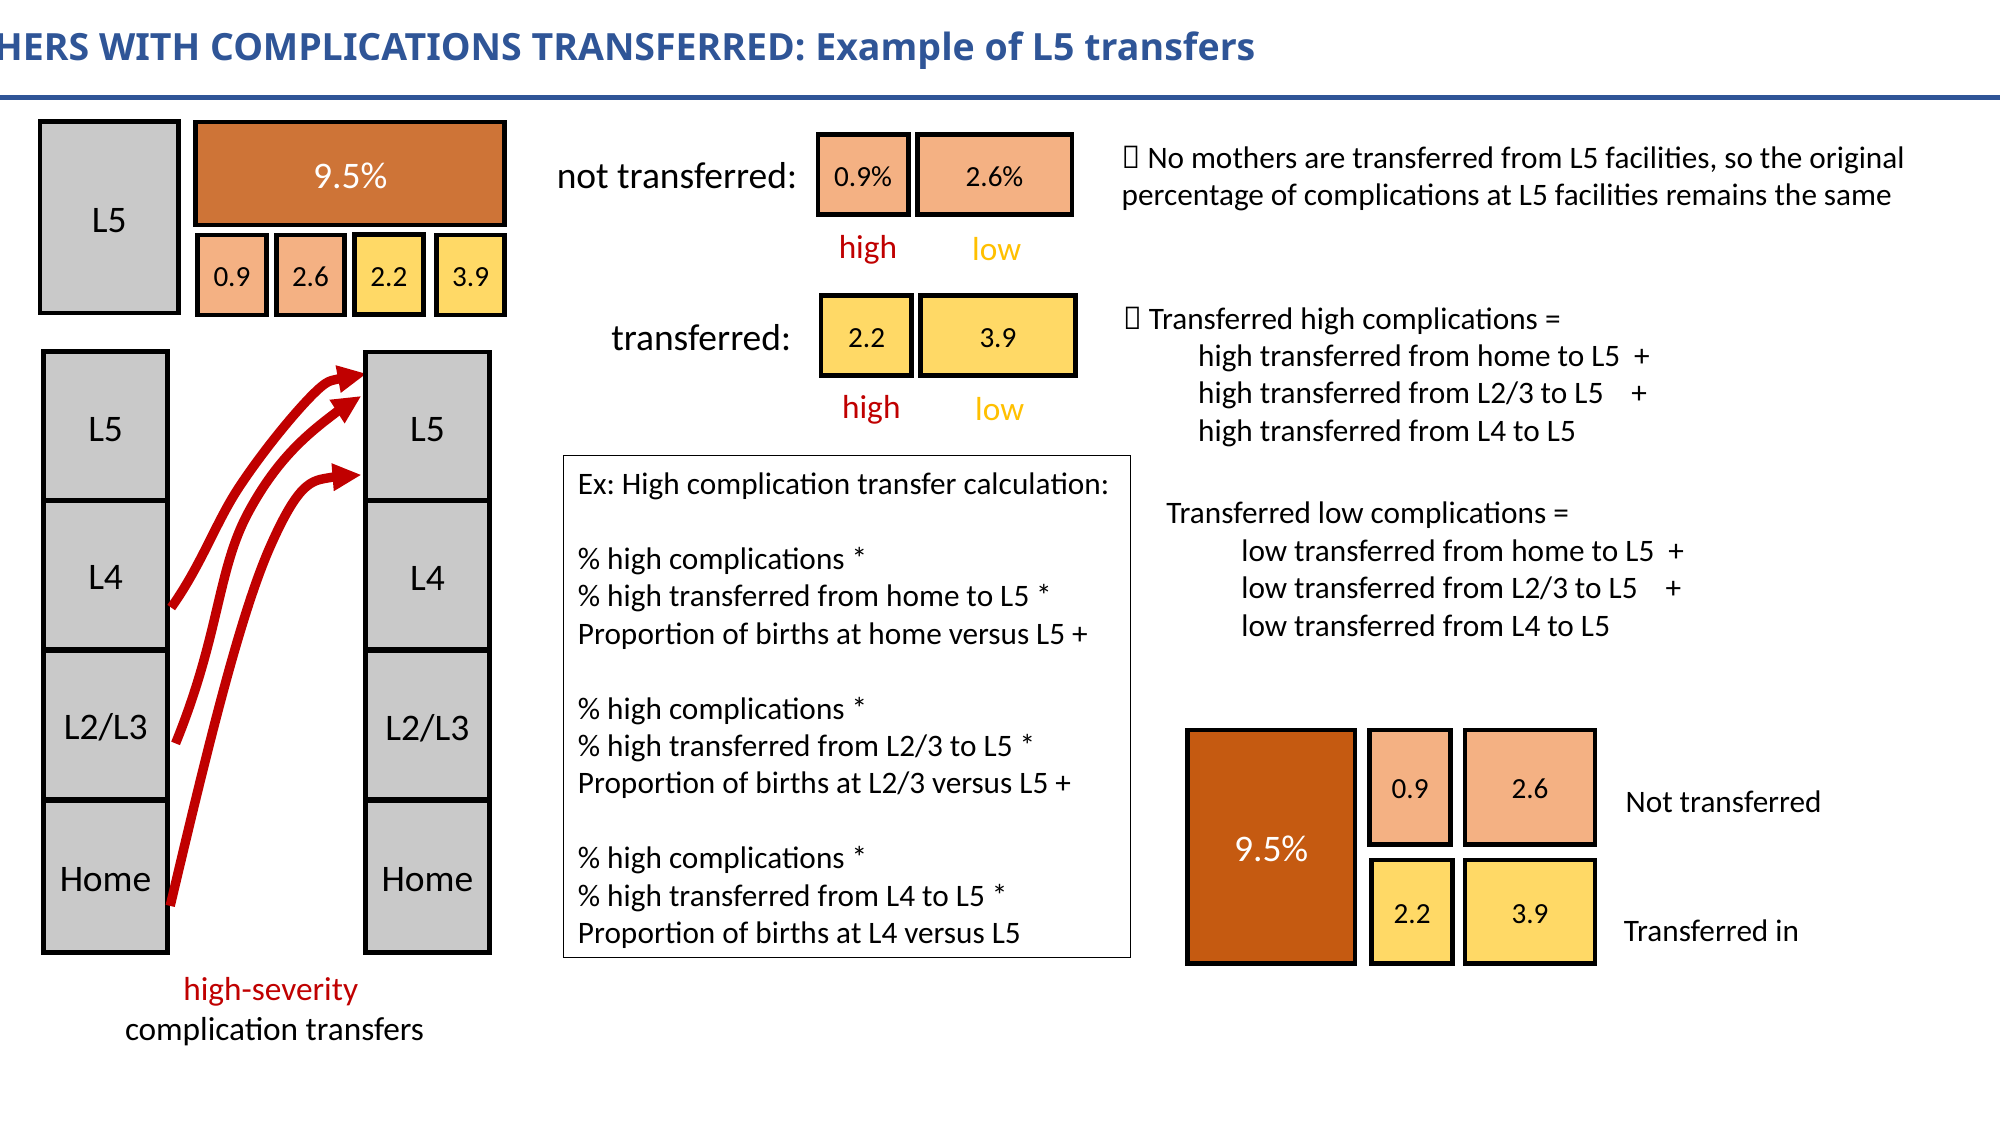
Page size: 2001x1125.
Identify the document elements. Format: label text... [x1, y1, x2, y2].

text_box Transferred in [1609, 902, 1815, 955]
text_box transferred: [596, 305, 807, 365]
text_box L4 [43, 499, 169, 649]
text_box 3.9 [920, 294, 1076, 376]
text_box 0.9% [817, 134, 910, 216]
text_box [169, 468, 361, 907]
text_box low [942, 219, 1058, 275]
text_box  No mothers are transferred from L5 facilities, so the original percentage of complications at L5 facilities remains the same [1106, 129, 1960, 257]
text_box Home [43, 800, 169, 953]
text_box [174, 396, 361, 744]
text_box low [946, 380, 1061, 435]
text_box 2.6% [916, 134, 1073, 216]
text_box Home [364, 800, 491, 953]
text_box L5 [364, 351, 491, 500]
text_box high [813, 378, 929, 433]
text_box high [810, 217, 926, 273]
text_box L2/L3 [364, 650, 491, 800]
text_box  Transferred high complications = high transferred from home to L5 + high transferred from L2/3 to L5 + high transferred from L4 to L5 [1108, 290, 1881, 455]
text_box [39, 121, 505, 316]
text_box L5 [43, 351, 169, 499]
text_box Transferred low complications = low transferred from home to L5 + low transferred from L2/3 to L5 + low transferred from L4 to L5 [1151, 485, 1884, 650]
text_box MOTHERS WITH COMPLICATIONS TRANSFERRED: Example of L5 transfers [0, 15, 1272, 76]
text_box high-severity complication transfers [80, 959, 469, 1055]
text_box 2.6 [1464, 729, 1596, 845]
text_box Not transferred [1610, 774, 1837, 827]
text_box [1187, 730, 1453, 964]
text_box [170, 369, 364, 609]
text_box L4 [364, 500, 491, 650]
text_box 2.2 [820, 294, 913, 376]
text_box not transferred: [542, 143, 813, 203]
text_box L2/L3 [43, 649, 169, 800]
text_box Ex: High complication transfer calculation: % high complications * % high transferred from home to L5 * Proportion of births at home versus L5 + % high complications * % high transferred from L2/3 to L5 * Proportion of births at L2/3 versus L5 + % high complications * % high transferred from L4 to L5 * Proportion of births at L4 versus L5 [563, 455, 1131, 958]
text_box 3.9 [1464, 859, 1596, 965]
